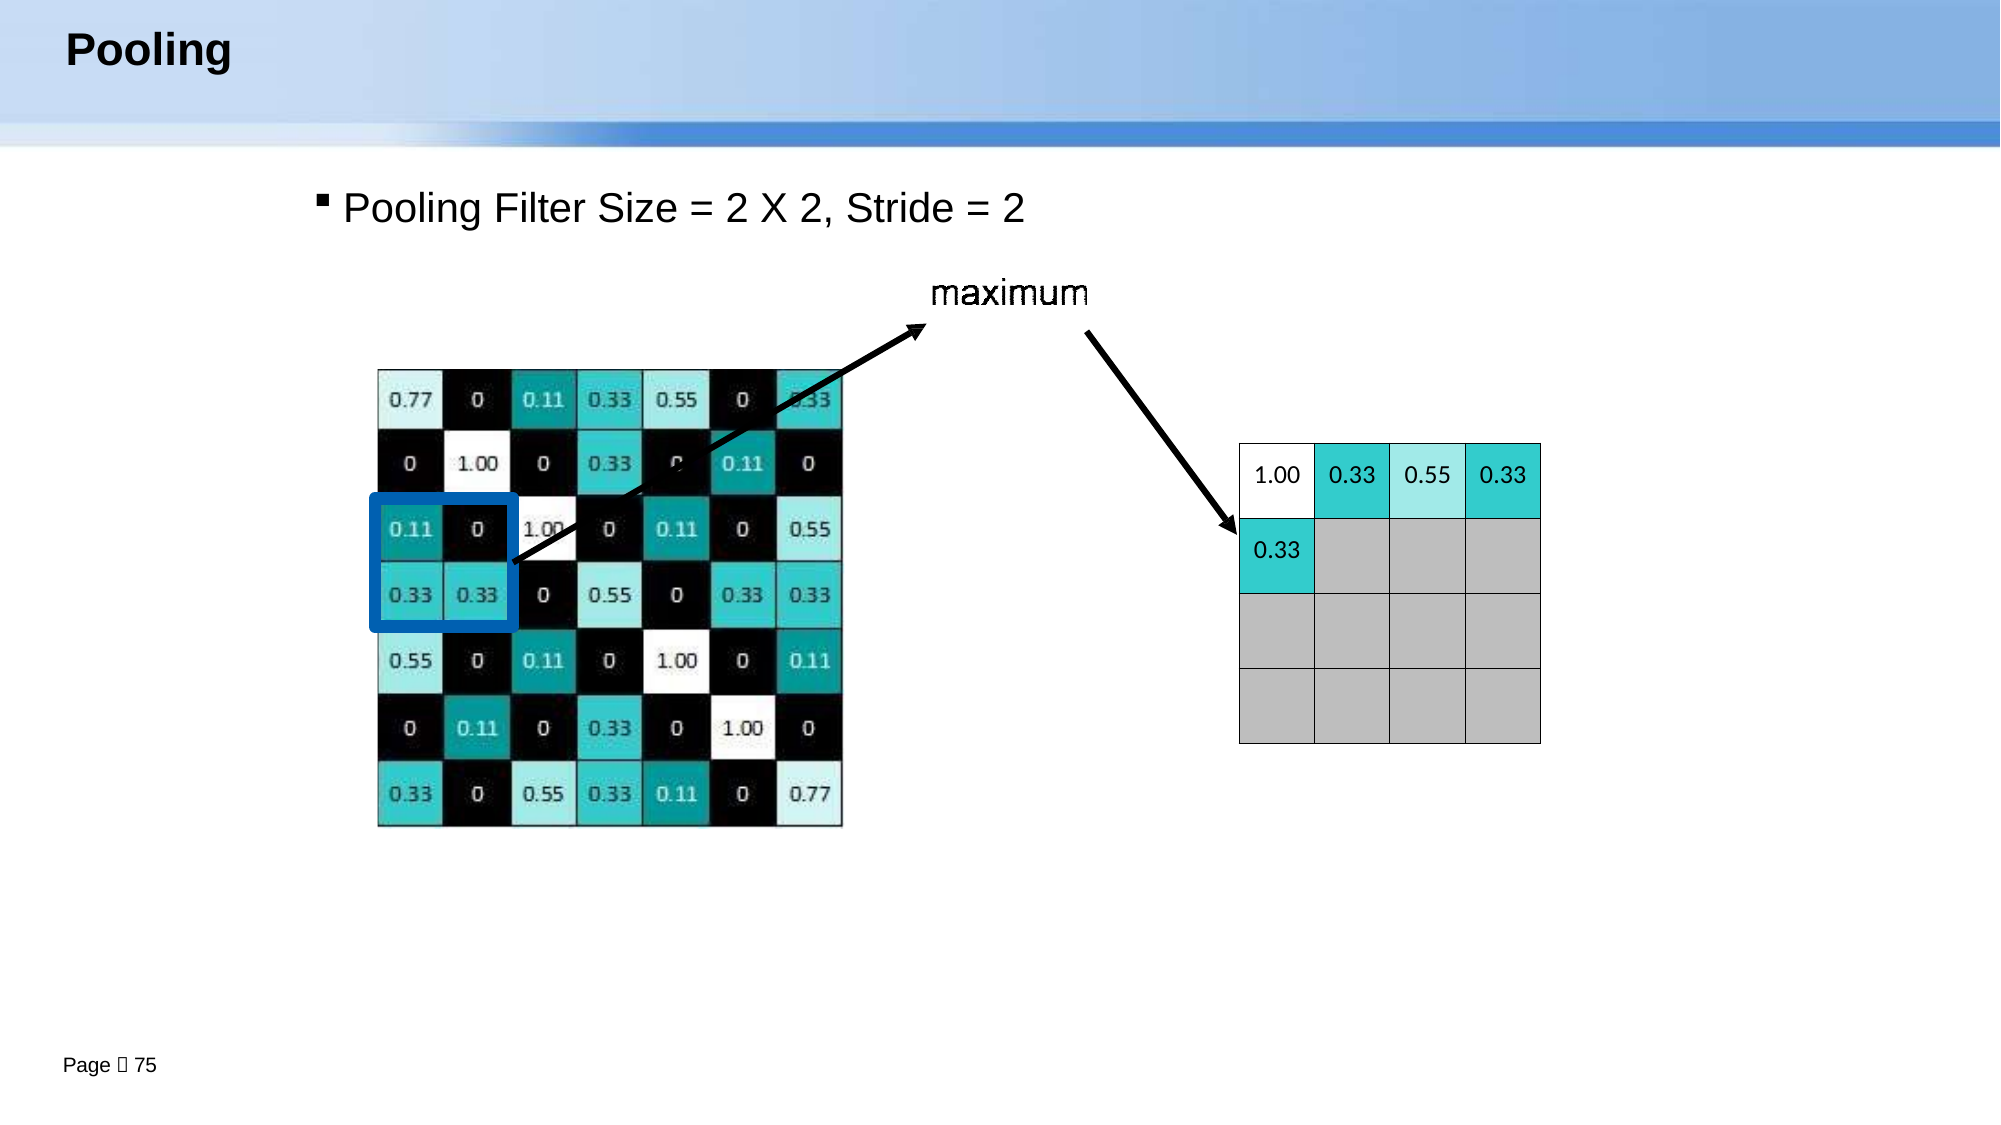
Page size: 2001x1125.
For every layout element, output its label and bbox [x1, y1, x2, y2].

table_cell [1315, 519, 1389, 593]
table_header [1466, 444, 1540, 518]
table_cell [1466, 594, 1540, 668]
table_cell [1466, 519, 1540, 593]
table_cell [1315, 669, 1389, 743]
text_box [932, 278, 1087, 305]
table_cell [1390, 594, 1465, 668]
title [63, 17, 236, 208]
table_cell [1240, 669, 1314, 743]
table_cell [1240, 594, 1314, 668]
table_header [1240, 444, 1314, 518]
table_cell [1466, 669, 1540, 743]
text_box [368, 323, 927, 830]
text_box [1084, 329, 1237, 535]
slide_number [60, 1051, 162, 1125]
text_box [311, 178, 1028, 231]
table_cell [1390, 519, 1465, 593]
picture [0, 0, 2000, 152]
table_header [1390, 444, 1465, 518]
table_header [1315, 444, 1389, 518]
table_cell [1390, 669, 1465, 743]
table_cell [1315, 594, 1389, 668]
table_cell [1240, 519, 1314, 593]
